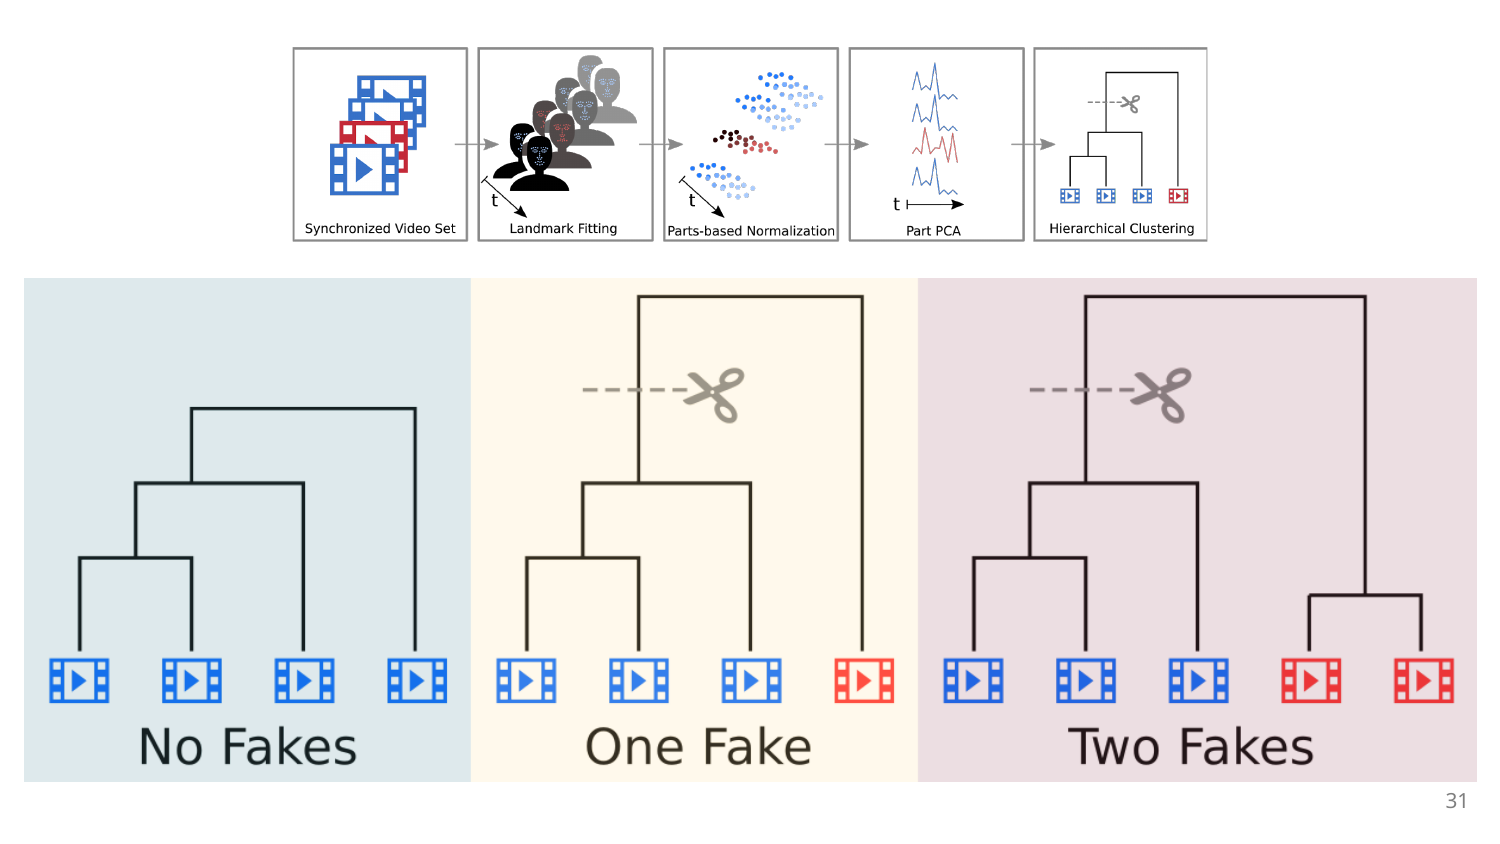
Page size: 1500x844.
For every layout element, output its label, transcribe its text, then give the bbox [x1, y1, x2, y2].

slide_number 31 [1394, 769, 1484, 834]
picture [24, 11, 1477, 782]
